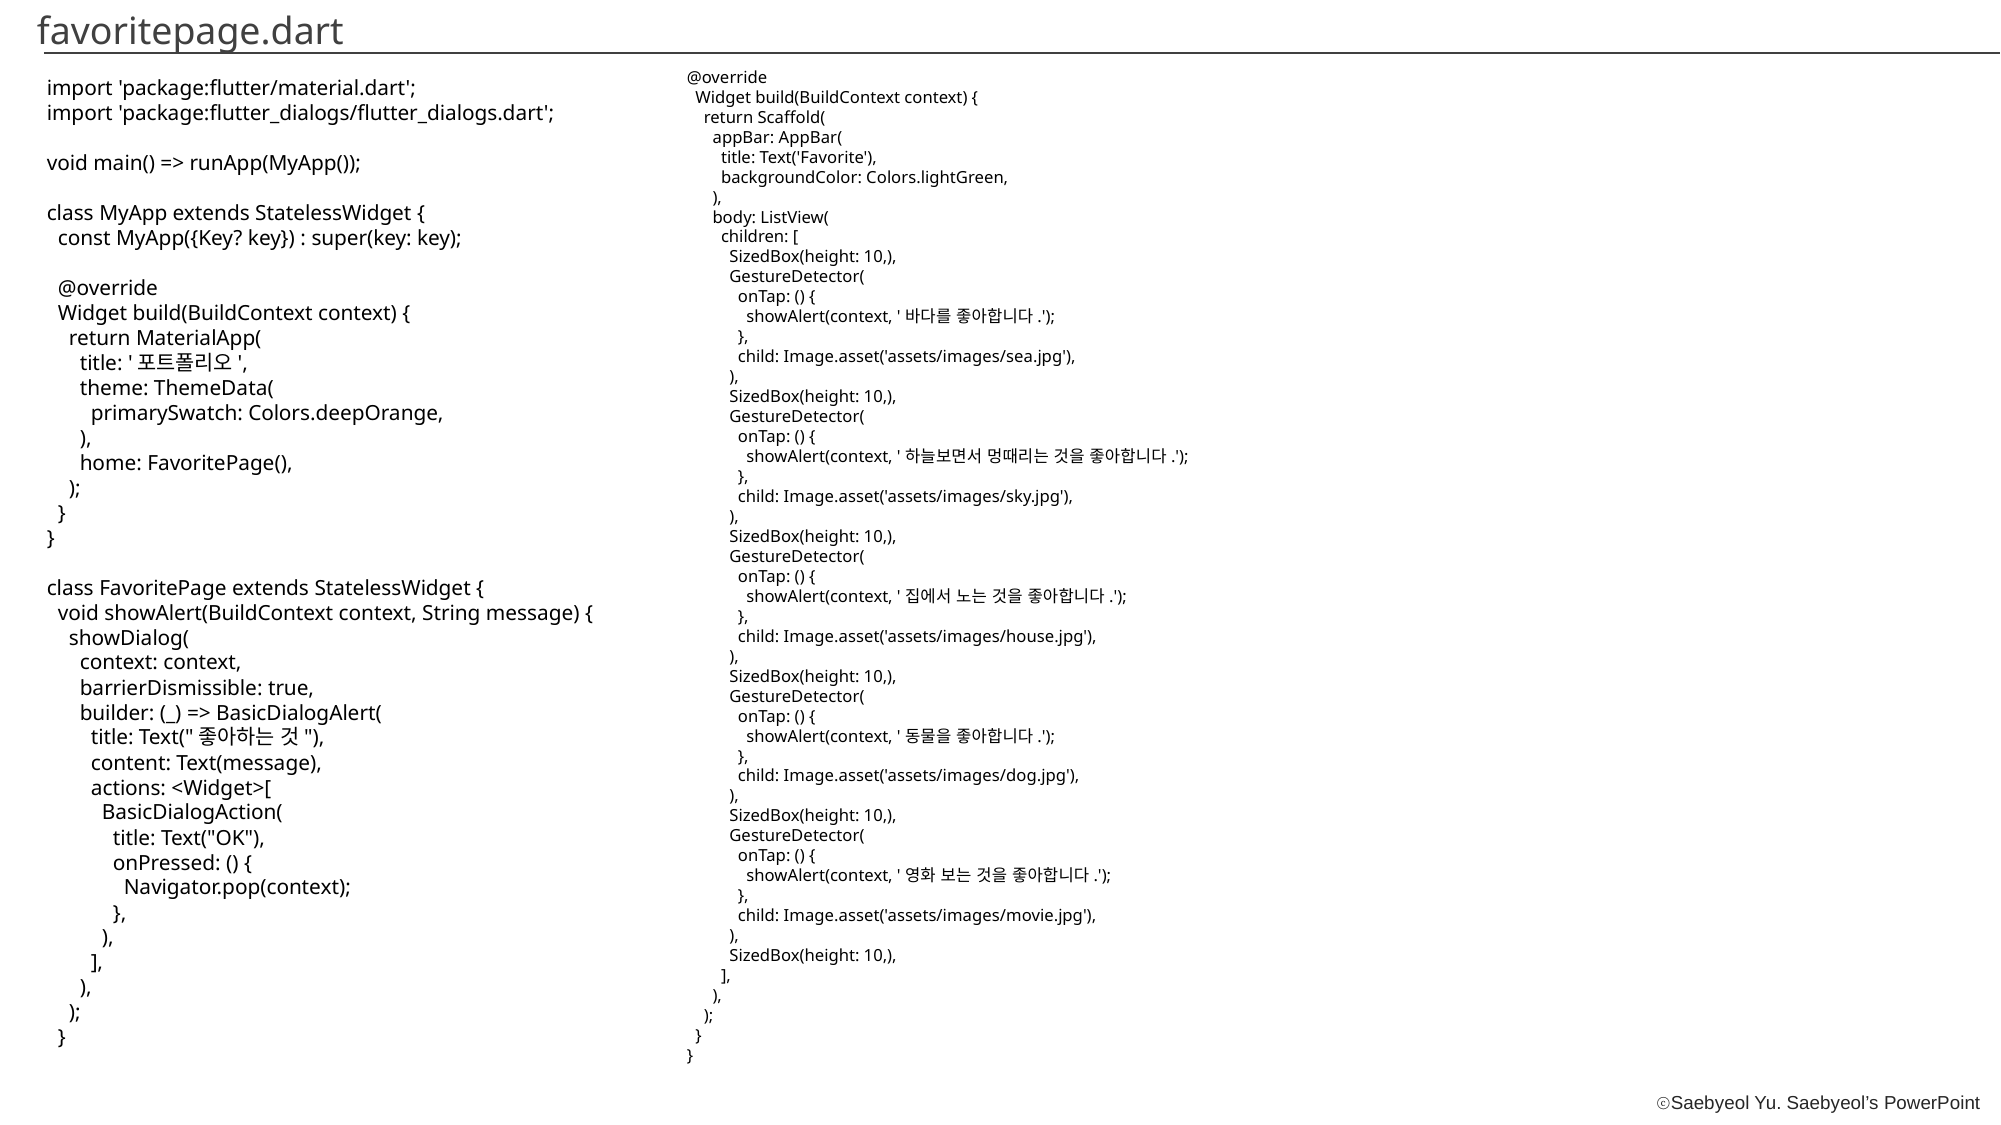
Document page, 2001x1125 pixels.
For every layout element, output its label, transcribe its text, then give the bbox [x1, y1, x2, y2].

text_box @override Widget build(BuildContext context) { return Scaffold( appBar: AppBar( title: Text('Favorite'), backgroundColor: Colors.lightGreen, ), body: ListView( children: [ SizedBox(height: 10,), GestureDetector( onTap: () { showAlert(context, '바다를 좋아합니다.'); }, child: Image.asset('assets/images/sea.jpg'), ), SizedBox(height: 10,), GestureDetector( onTap: () { showAlert(context, '하늘보면서 멍때리는 것을 좋아합니다.'); }, child: Image.asset('assets/images/sky.jpg'), ), SizedBox(height: 10,), GestureDetector( onTap: () { showAlert(context, '집에서 노는 것을 좋아합니다.'); }, child: Image.asset('assets/images/house.jpg'), ), SizedBox(height: 10,), GestureDetector( onTap: () { showAlert(context, '동물을 좋아합니다.'); }, child: Image.asset('assets/images/dog.jpg'), ), SizedBox(height: 10,), GestureDetector( onTap: () { showAlert(context, '영화 보는 것을 좋아합니다.'); }, child: Image.asset('assets/images/movie.jpg'), ), SizedBox(height: 10,), ], ), ); } } [672, 59, 1204, 1073]
text_box favoritepage.dart [22, 0, 359, 60]
text_box import 'package:flutter/material.dart'; import 'package:flutter_dialogs/flutter_dialogs.dart'; void main() => runApp(MyApp()); class MyApp extends StatelessWidget { const MyApp({Key? key}) : super(key: key); @override Widget build(BuildContext context) { return MaterialApp( title: '포트폴리오', theme: ThemeData( primarySwatch: Colors.deepOrange, ), home: FavoritePage(), ); } } class FavoritePage extends StatelessWidget { void showAlert(BuildContext context, String message) { showDialog( context: context, barrierDismissible: true, builder: (_) => BasicDialogAlert( title: Text("좋아하는 것"), content: Text(message), actions: <Widget>[ BasicDialogAction( title: Text("OK"), onPressed: () { Navigator.pop(context); }, ), ], ), ); } [32, 67, 608, 1057]
